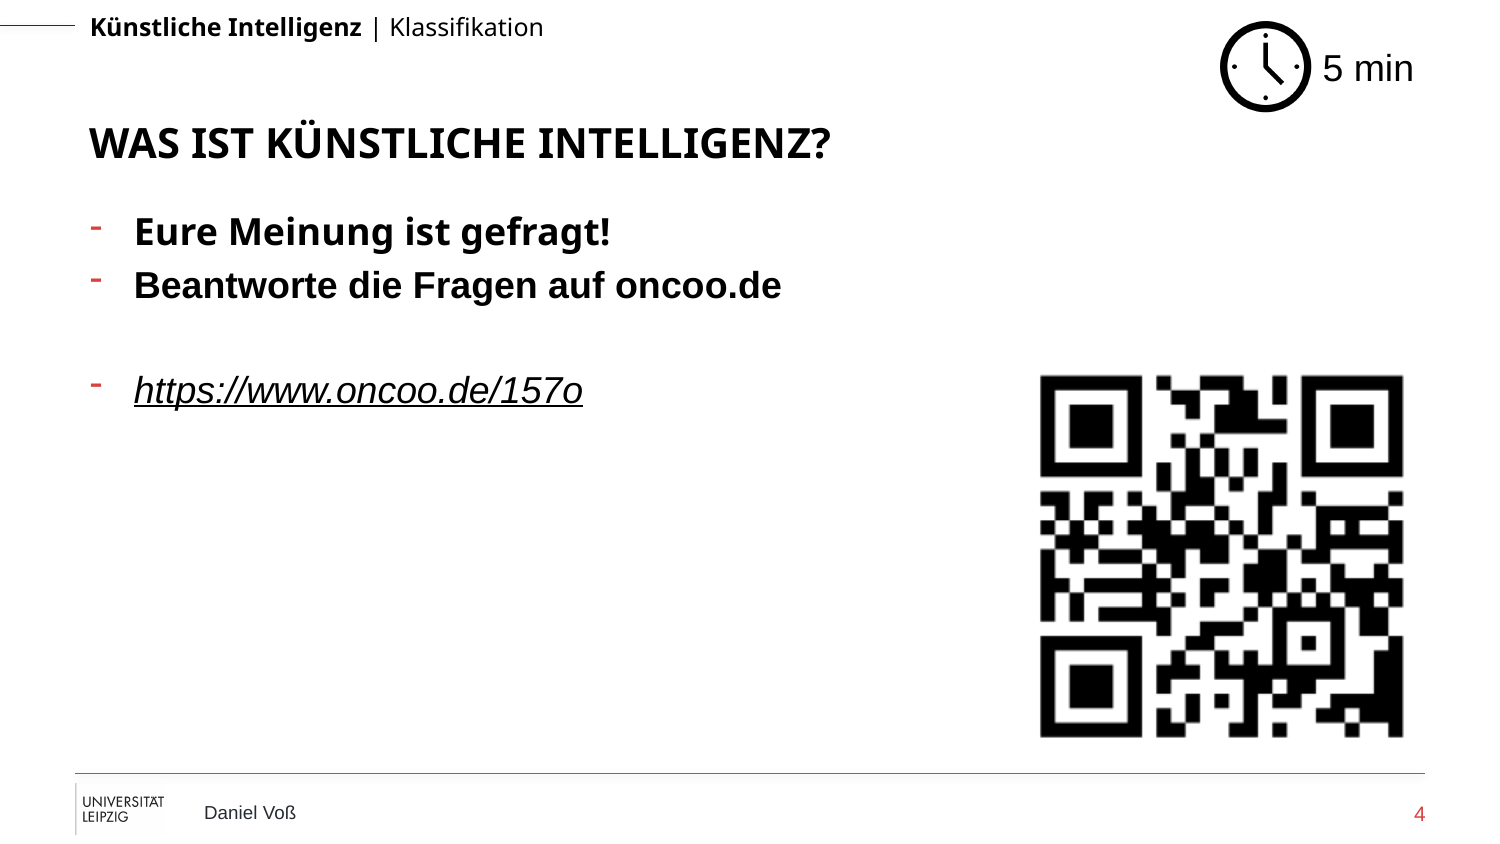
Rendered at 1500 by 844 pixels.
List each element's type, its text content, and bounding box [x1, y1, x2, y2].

picture [1208, 9, 1323, 124]
text_box 5 min [1327, 44, 1415, 90]
picture [75, 782, 165, 836]
list Eure Meinung ist gefragt! Beantworte die Fragen auf oncoo.de https://www.oncoo.de/157o [75, 200, 1426, 756]
picture [1028, 357, 1426, 756]
slide_number 4 [1303, 800, 1426, 834]
title Was ist Künstliche Intelligenz? [75, 50, 1426, 175]
